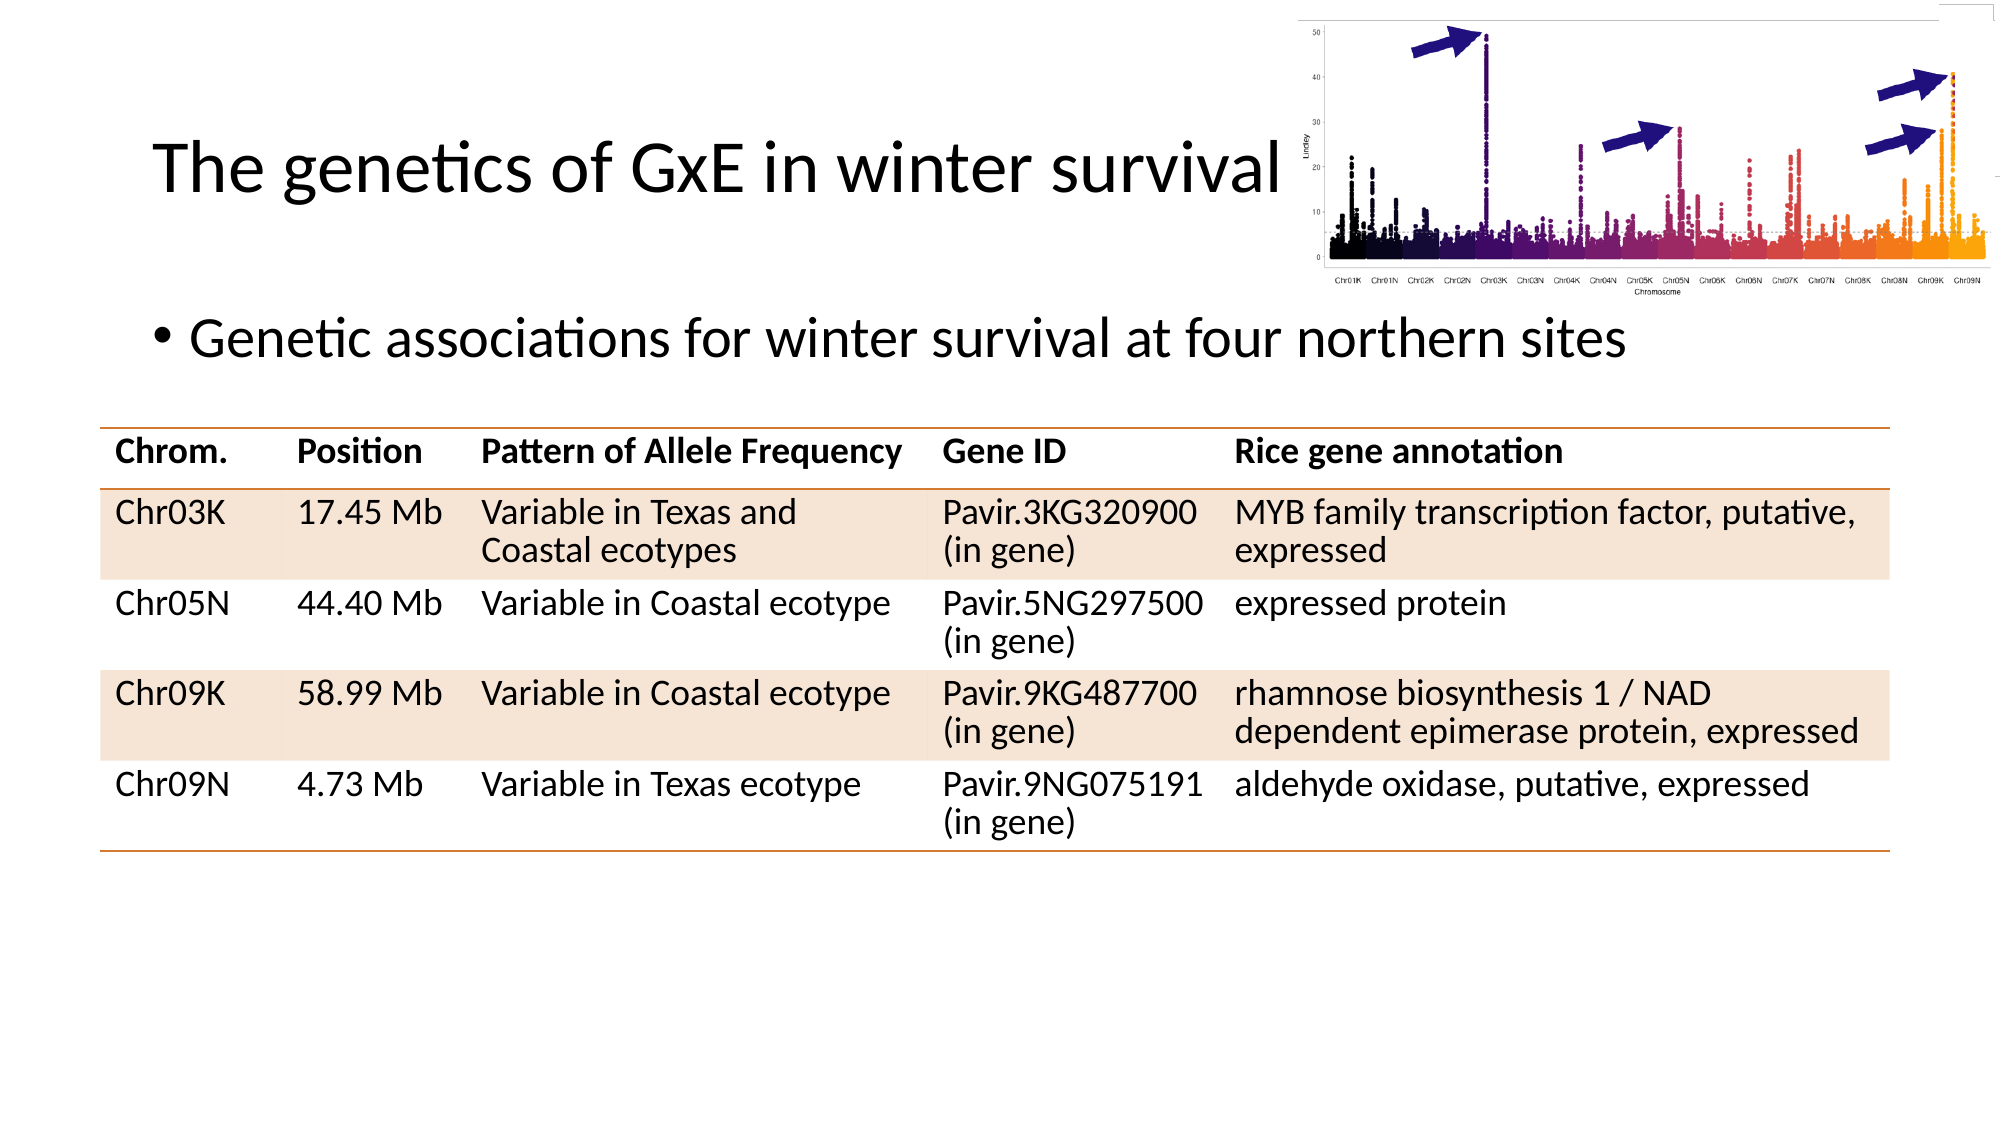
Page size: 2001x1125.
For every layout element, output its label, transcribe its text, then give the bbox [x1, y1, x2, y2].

table_cell Chr09N [100, 761, 282, 850]
table_cell Pavir.9KG487700 (in gene) [928, 670, 1220, 761]
table_cell Variable in Texas and Coastal ecotypes [466, 490, 928, 580]
picture [1298, 0, 2000, 300]
table_cell Pavir.3KG320900 (in gene) [928, 490, 1220, 580]
table_cell 4.73 Mb [282, 761, 466, 850]
table_cell 58.99 Mb [282, 670, 466, 761]
title The genetics of GxE in winter survival [137, 59, 1298, 278]
table_header Chrom. [100, 429, 282, 488]
table_cell expressed protein [1220, 580, 1890, 670]
table_header Pattern of Allele Frequency [466, 429, 928, 488]
table_cell rhamnose biosynthesis 1 / NAD dependent epimerase protein, expressed [1220, 670, 1890, 761]
table_header Gene ID [928, 429, 1220, 488]
table_cell Chr03K [100, 490, 282, 580]
table_cell Pavir.9NG075191 (in gene) [928, 761, 1220, 850]
table_cell Chr05N [100, 580, 282, 670]
table_cell MYB family transcription factor, putative, expressed [1220, 490, 1890, 580]
table_cell 17.45 Mb [282, 490, 466, 580]
table_header Position [282, 429, 466, 488]
table_cell Variable in Coastal ecotype [466, 670, 928, 761]
list Genetic associations for winter survival at four northern sites [137, 299, 1895, 1014]
table_cell aldehyde oxidase, putative, expressed [1220, 761, 1890, 850]
table_header Rice gene annotation [1220, 429, 1890, 488]
table_cell Variable in Texas ecotype [466, 761, 928, 850]
table_cell Chr09K [100, 670, 282, 761]
table_cell Pavir.5NG297500 (in gene) [928, 580, 1220, 670]
table_cell 44.40 Mb [282, 580, 466, 670]
table_cell Variable in Coastal ecotype [466, 580, 928, 670]
